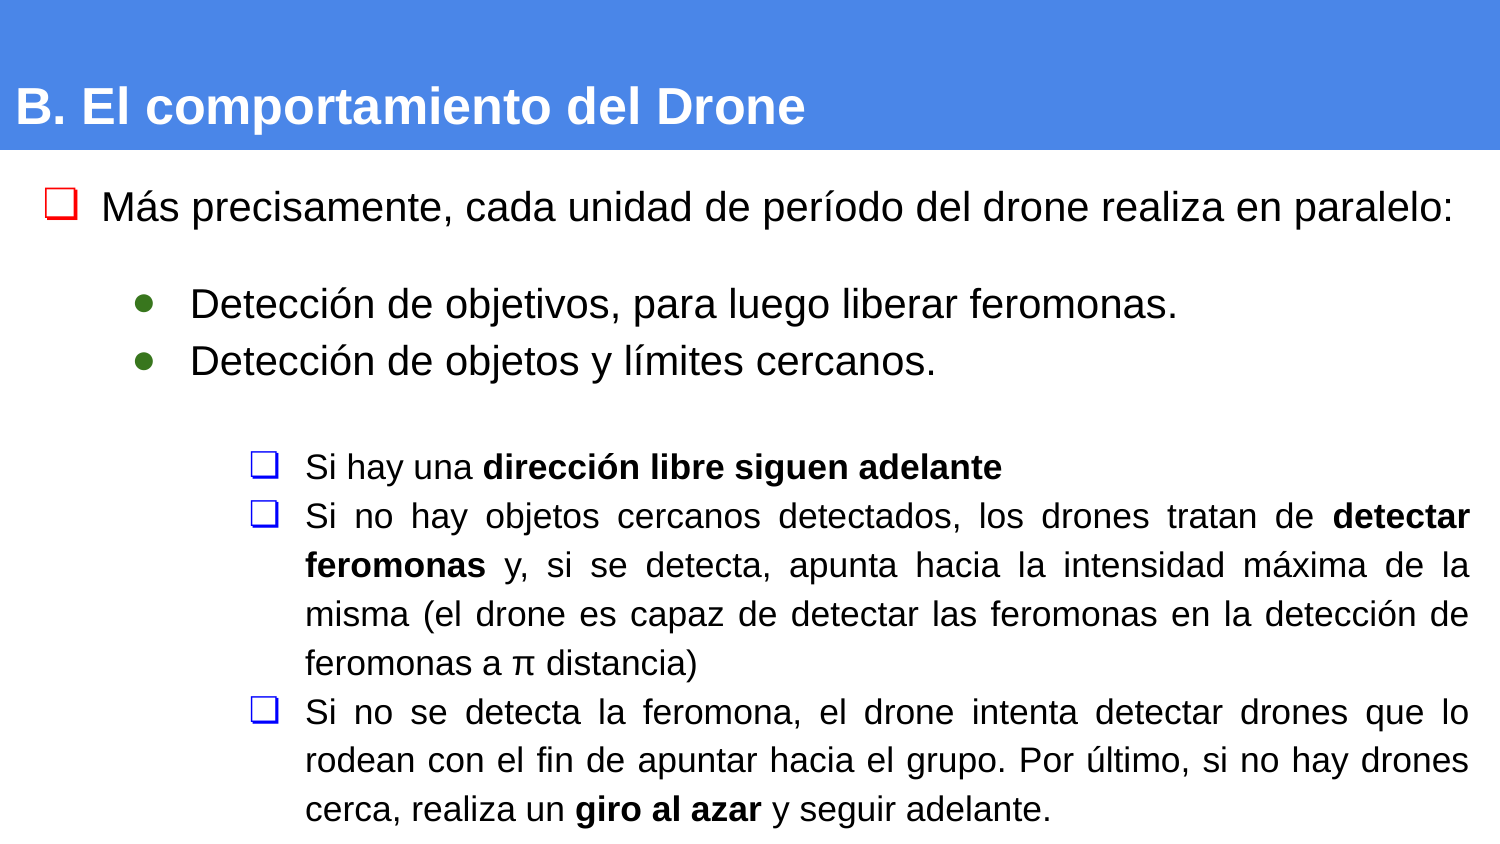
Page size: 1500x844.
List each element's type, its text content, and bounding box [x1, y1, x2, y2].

text_box Si hay una dirección libre siguen adelante Si no hay objetos cercanos detectados, los drones tratan de detectar feromonas y, si se detecta, apunta hacia la intensidad máxima de la misma (el drone es capaz de detectar las feromonas en la detección de feromonas a π distancia) Si no se detecta la feromona, el drone intenta detectar drones que lo rodean con el fin de apuntar hacia el grupo. Por último, si no hay drones cerca, realiza un giro al azar y seguir adelante. [215, 515, 1486, 752]
title B. El comportamiento del Drone [0, 0, 1500, 150]
text_box Más precisamente, cada unidad de período del drone realiza en paralelo: [11, 159, 1472, 242]
text_box Detección de objetivos, para luego liberar feromonas. Detección de objetos y límites cercanos. [99, 237, 1448, 416]
